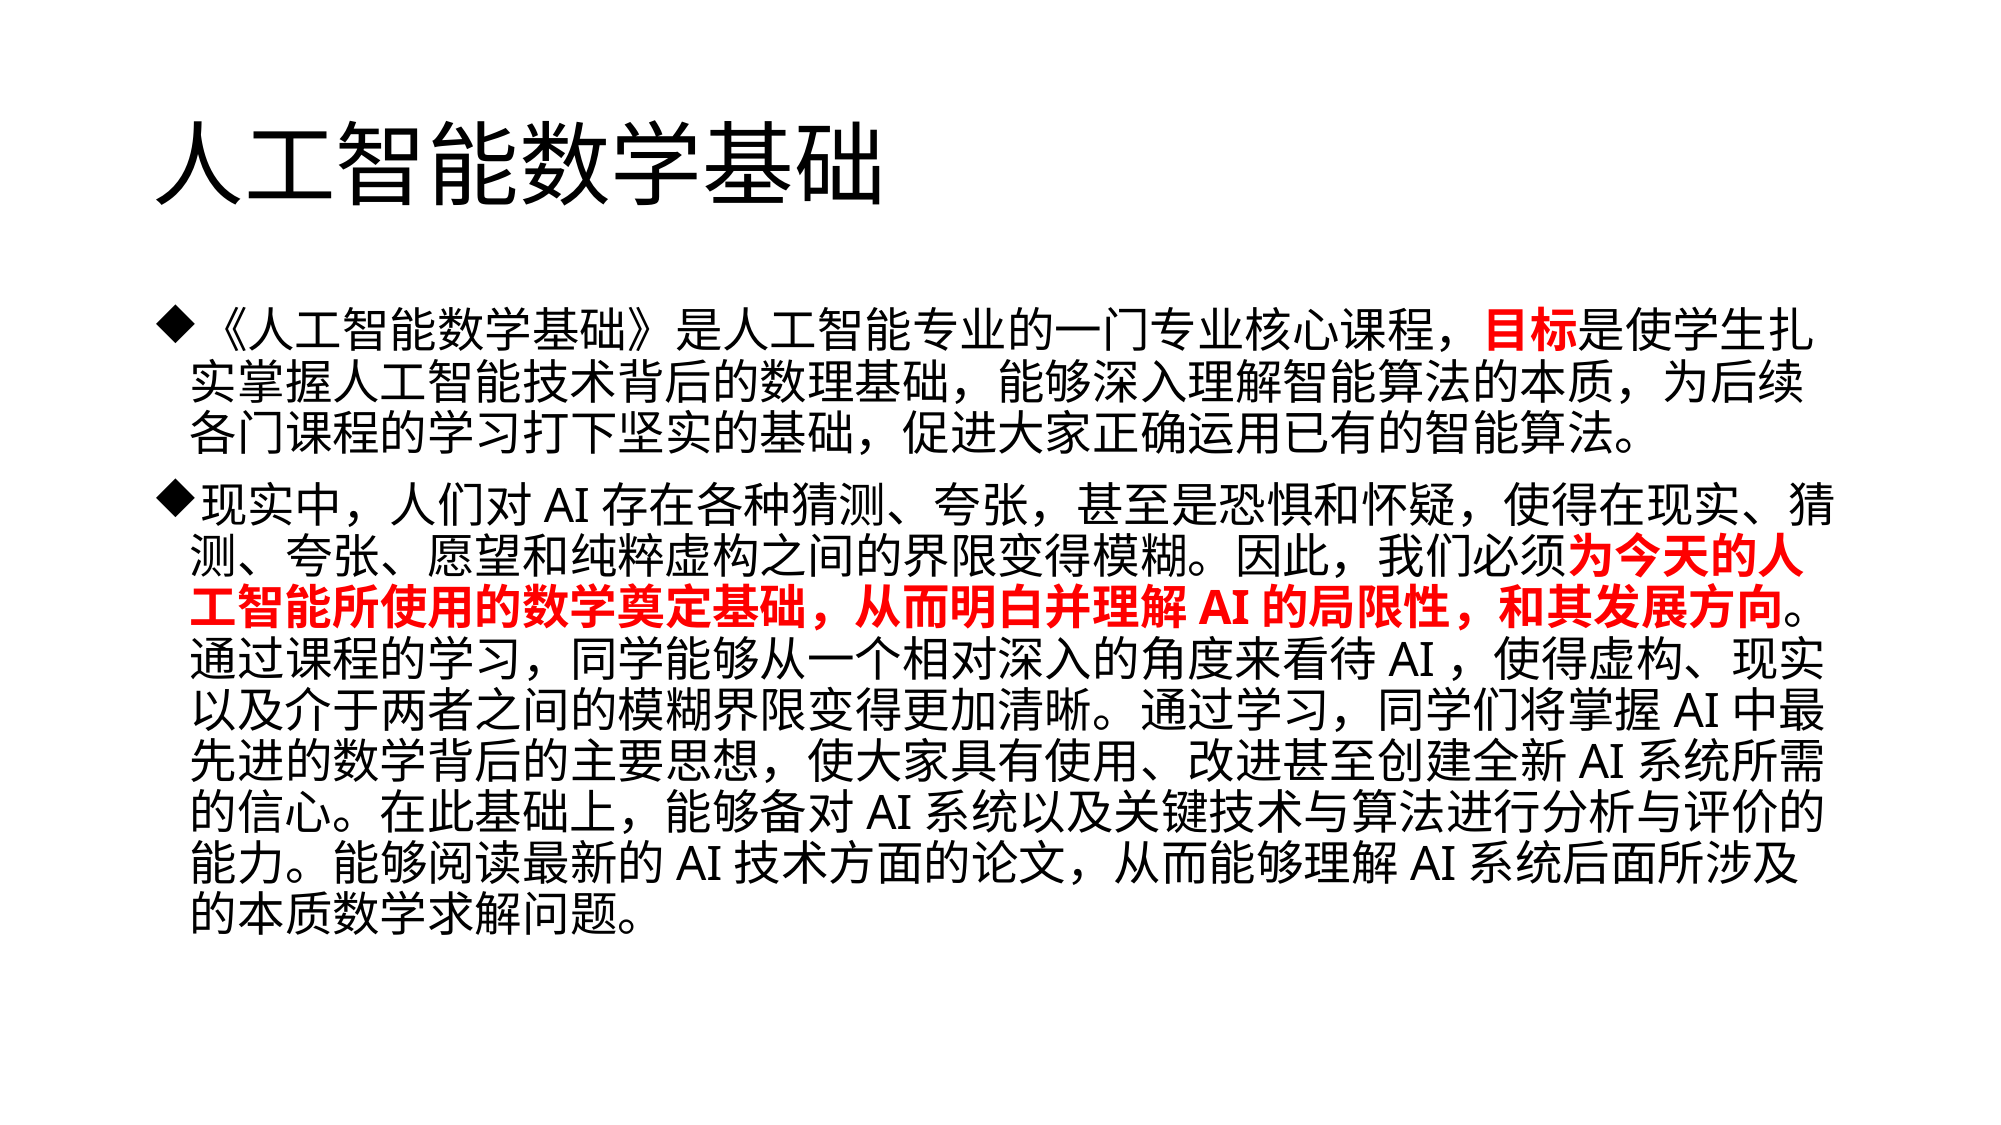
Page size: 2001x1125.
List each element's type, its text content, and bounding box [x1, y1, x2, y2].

list 《人工智能数学基础》是人工智能专业的一门专业核心课程，目标是使学生扎实掌握人工智能技术背后的数理基础，能够深入理解智能算法的本质，为后续各门课程的学习打下坚实的基础，促进大家正确运用已有的智能算法。 现实中，人们对AI存在各种猜测、夸张，甚至是恐惧和怀疑，使得在现实、猜测、夸张、愿望和纯粹虚构之间的界限变得模糊。因此，我们必须为今天的人工智能所使用的数学奠定基础，从而明白并理解AI的局限性，和其发展方向。通过课程的学习，同学能够从一个相对深入的角度来看待AI，使得虚构、现实以及介于两者之间的模糊界限变得更加清晰。通过学习，同学们将掌握AI中最先进的数学背后的主要思想，使大家具有使用、改进甚至创建全新AI系统所需的信心。在此基础上，能够备对AI系统以及关键技术与算法进行分析与评价的能力。能够阅读最新的AI技术方面的论文，从而能够理解AI系统后面所涉及的本质数学求解问题。 [137, 299, 1863, 1014]
title 人工智能数学基础 [137, 59, 1863, 278]
